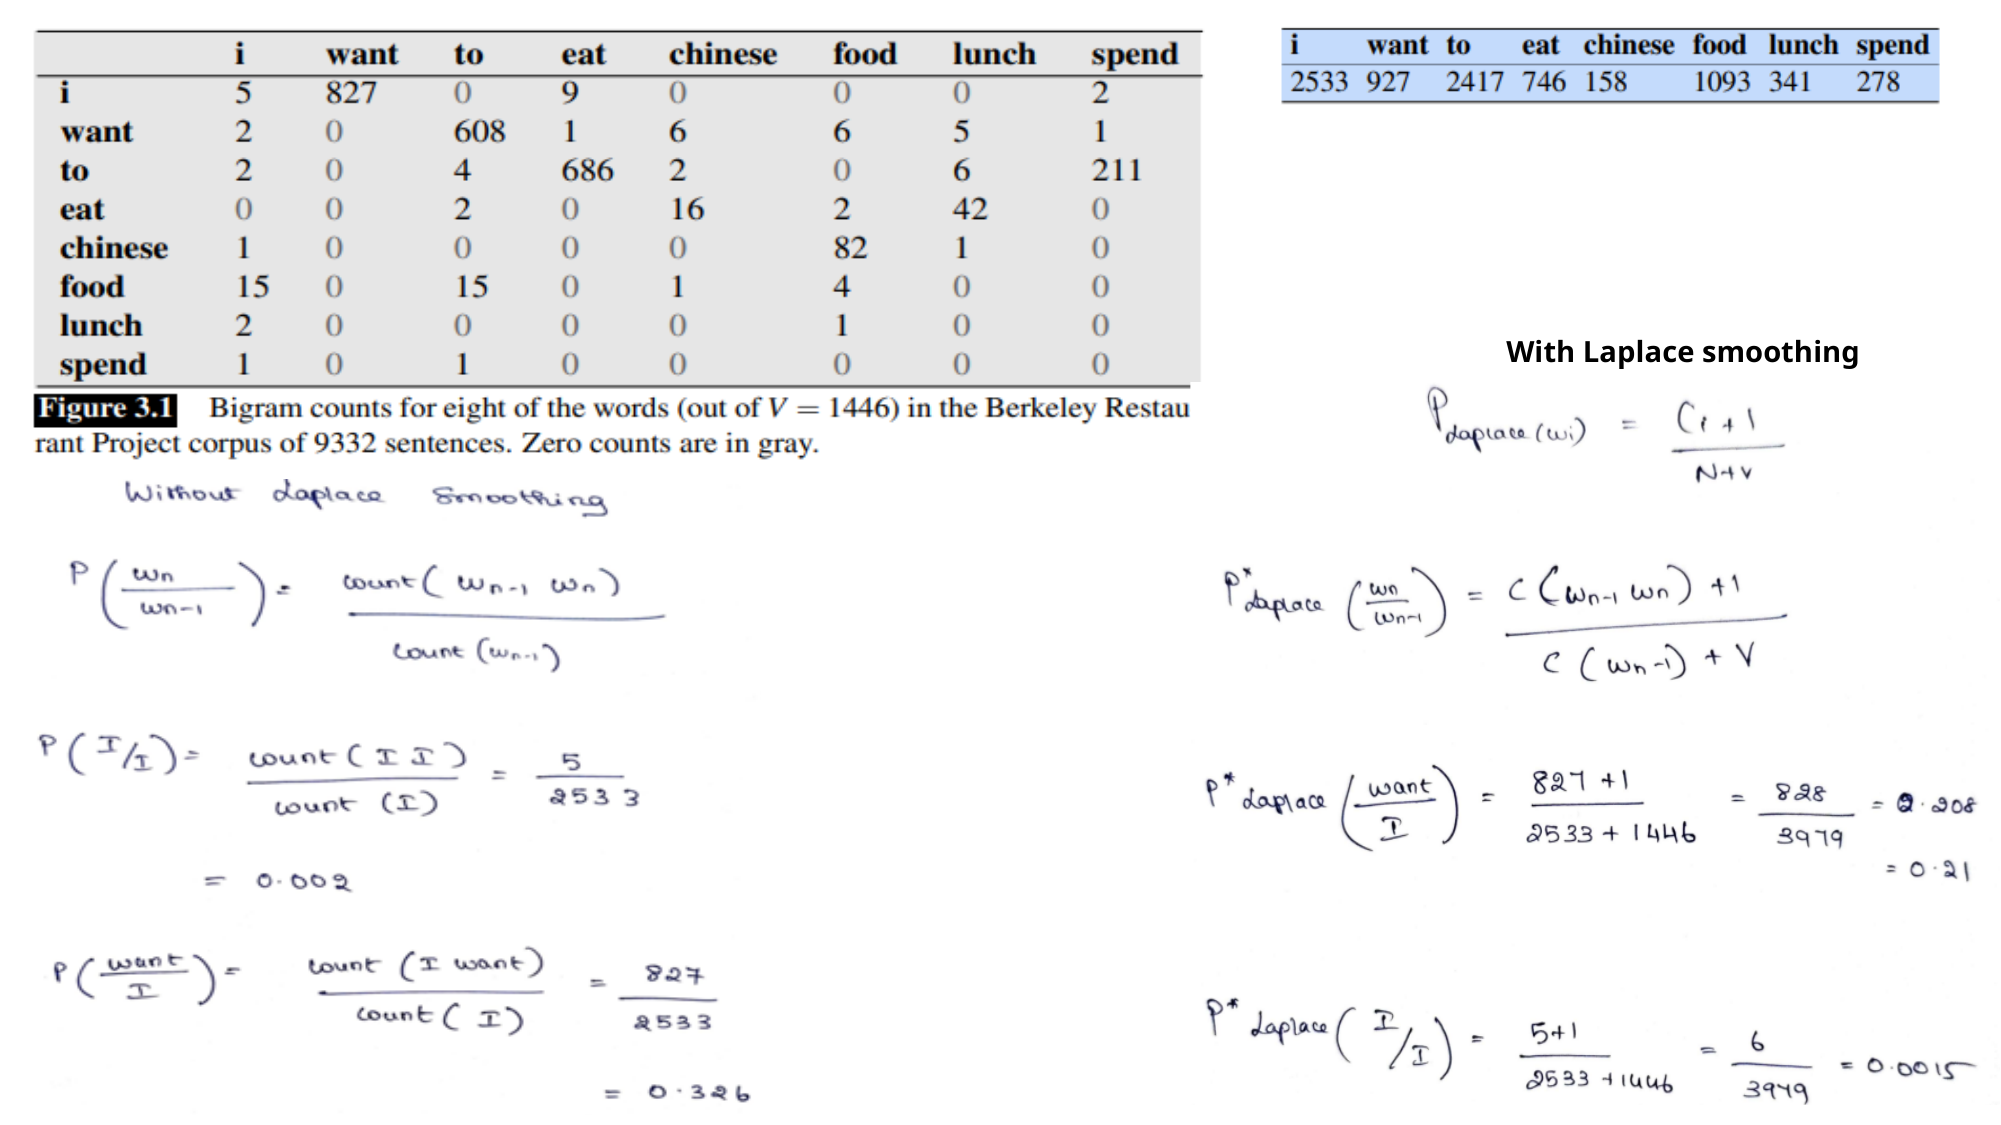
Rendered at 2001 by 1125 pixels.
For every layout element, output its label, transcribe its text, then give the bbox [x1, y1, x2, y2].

picture [0, 1, 2000, 1115]
picture [1260, 1, 1943, 135]
title With Laplace smoothing [1491, 280, 1931, 382]
